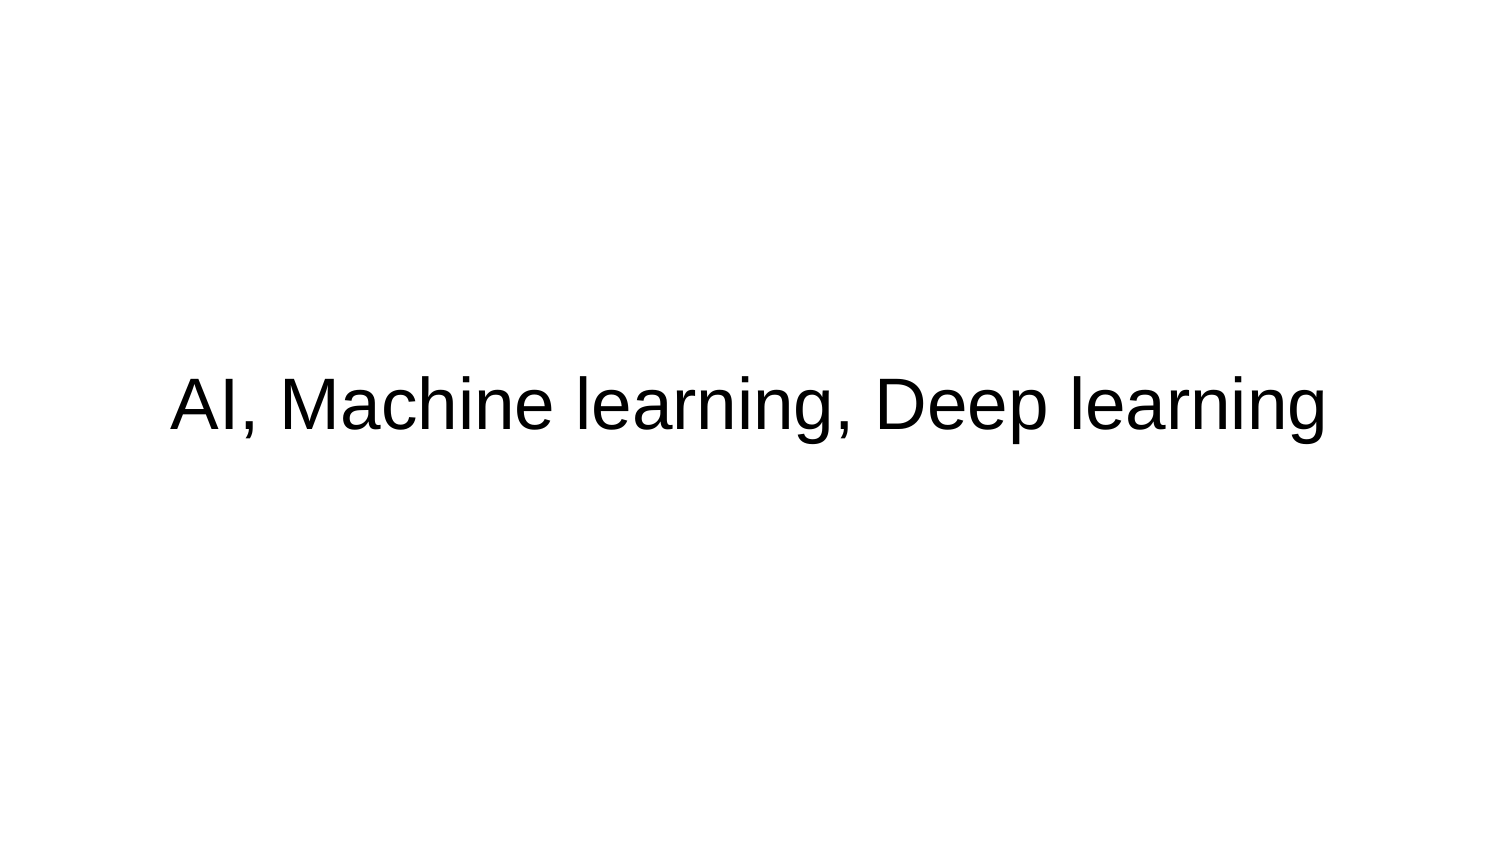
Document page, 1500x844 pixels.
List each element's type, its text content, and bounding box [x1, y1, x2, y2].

title AI, Machine learning, Deep learning [51, 122, 1449, 459]
